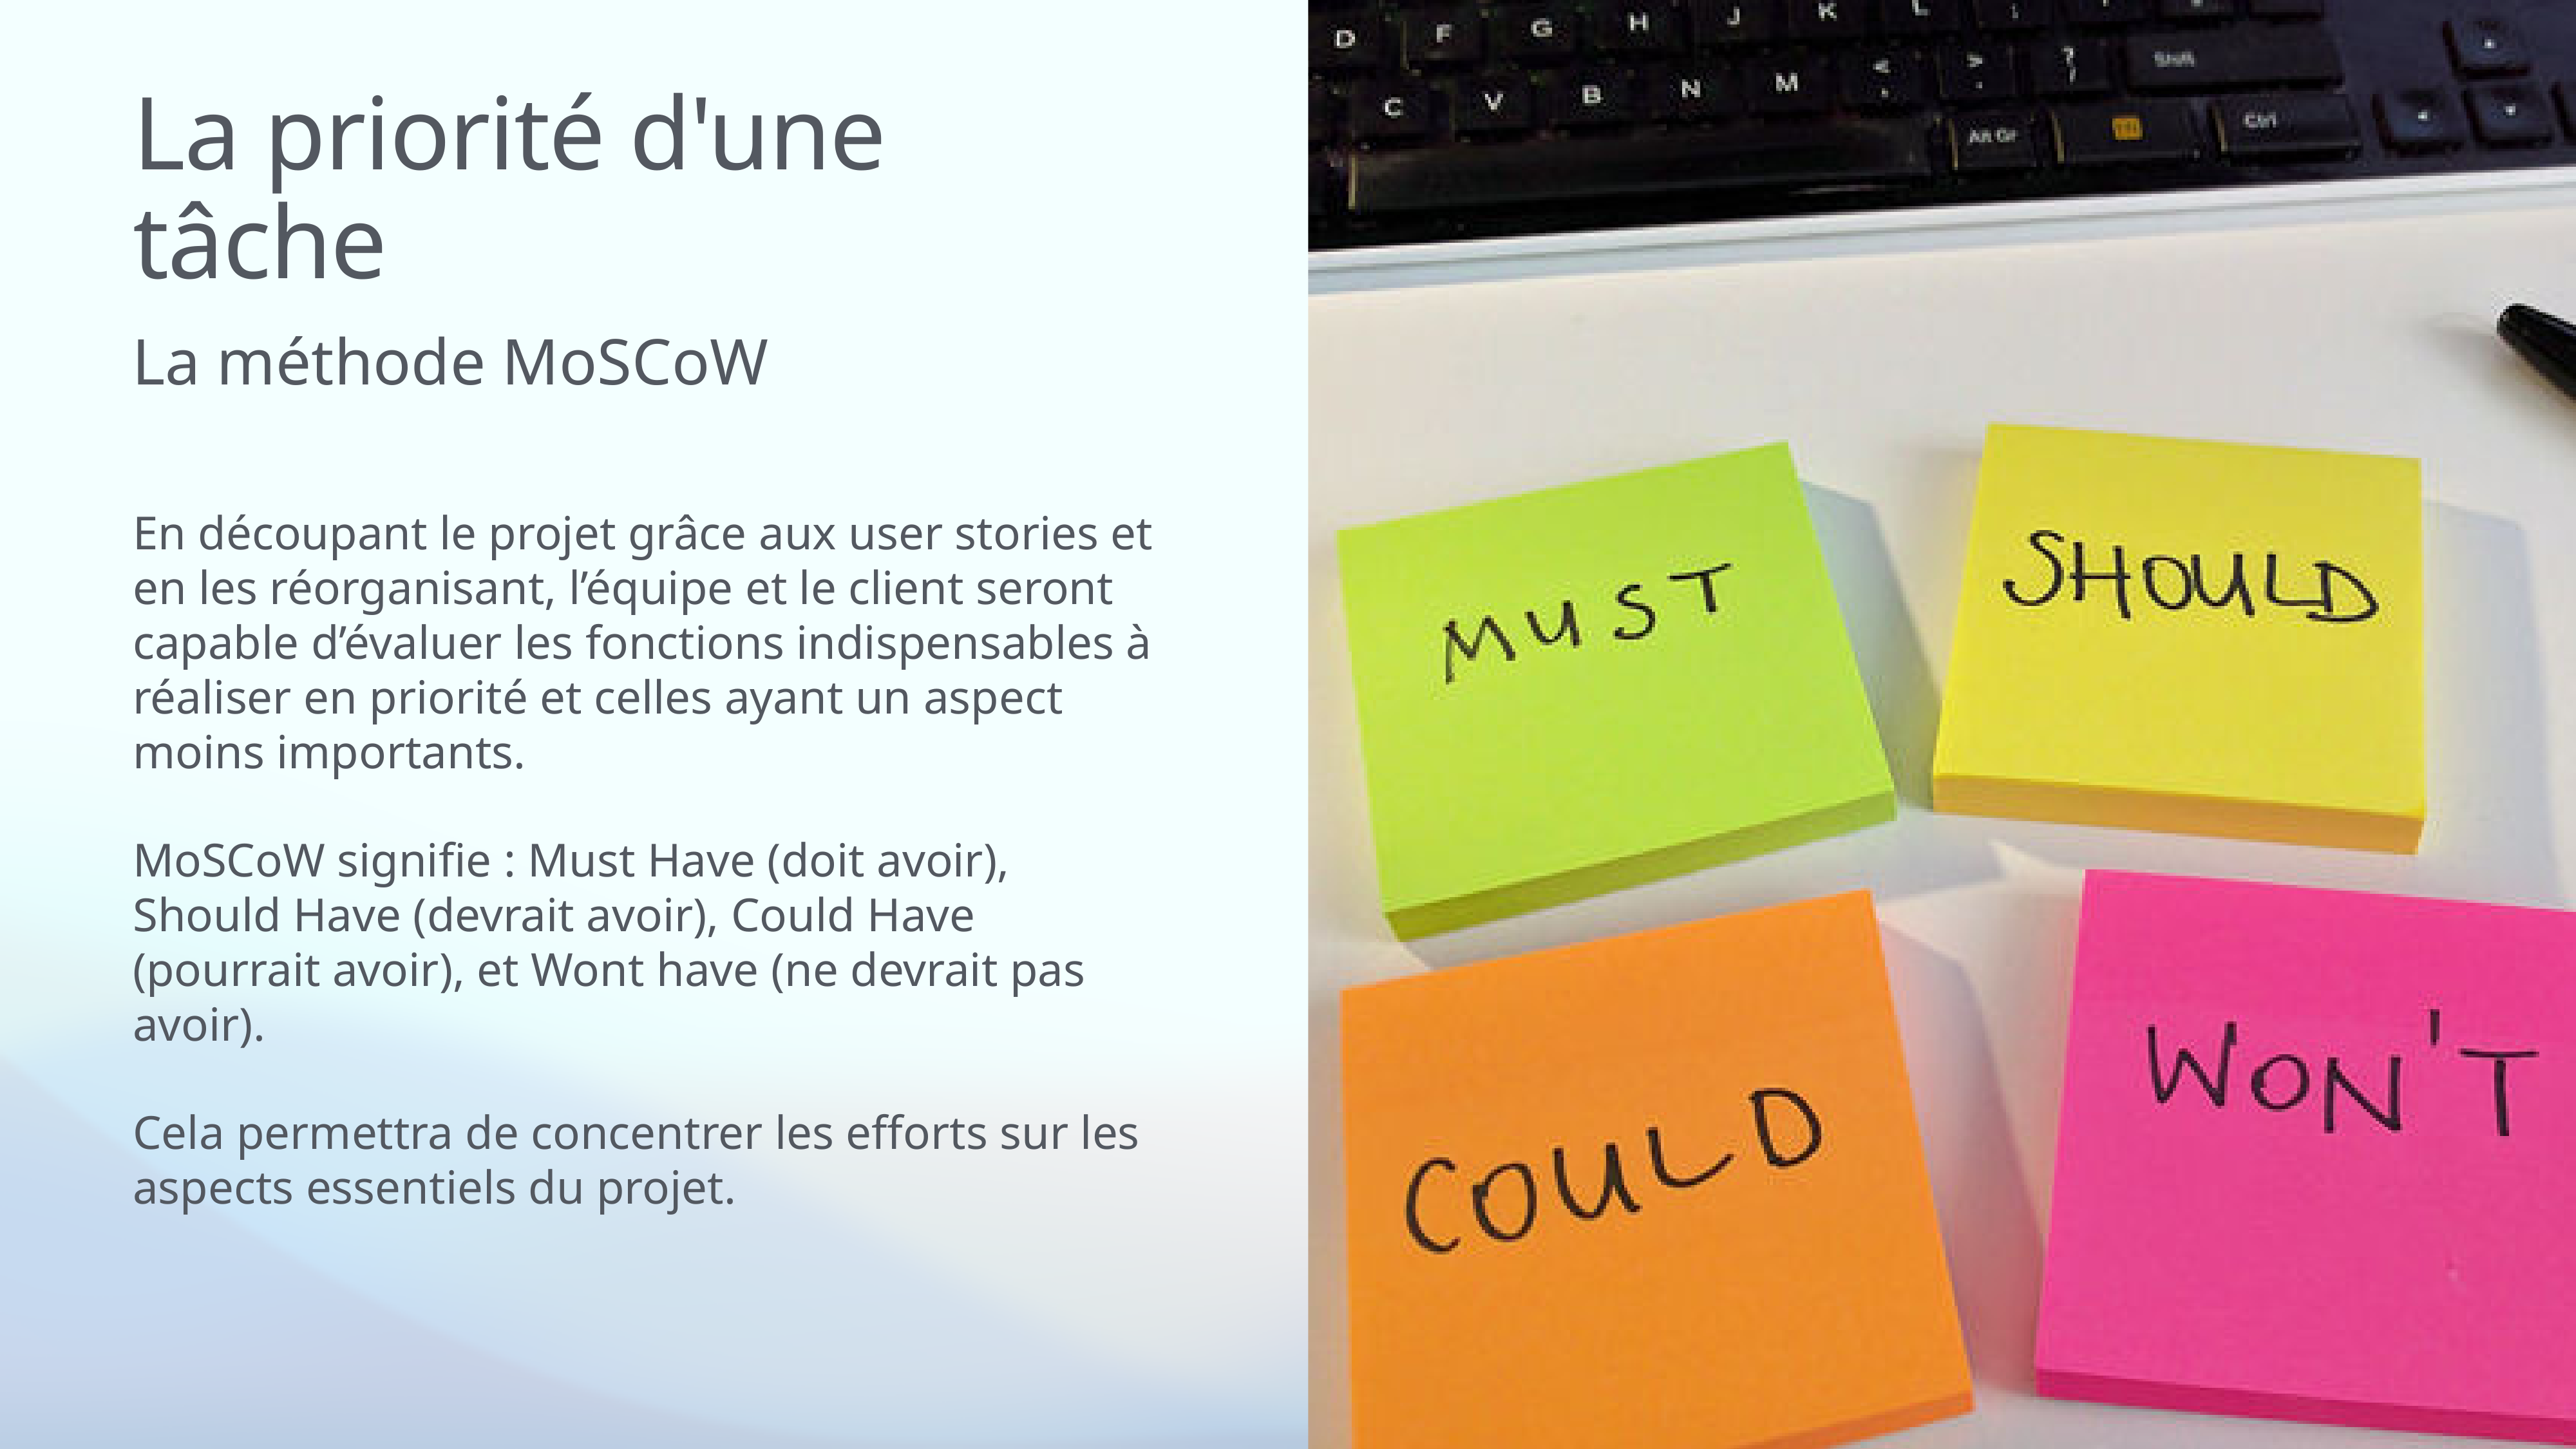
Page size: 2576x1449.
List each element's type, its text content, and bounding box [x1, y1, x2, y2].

picture [0, 0, 2576, 1449]
list La méthode MoSCoW [127, 336, 1161, 410]
title La priorité d'une tâche [127, 77, 1161, 336]
list En découpant le projet grâce aux user stories et en les réorganisant, l’équipe et le client seront capable d’évaluer les fonctions indispensables à réaliser en priorité et celles ayant un aspect moins importants. MoSCoW signifie : Must Have (doit avoir), Should Have (devrait avoir), Could Have (pourrait avoir), et Wont have (ne devrait pas avoir). Cela permettra de concentrer les efforts sur les aspects essentiels du projet. [127, 498, 1161, 1323]
